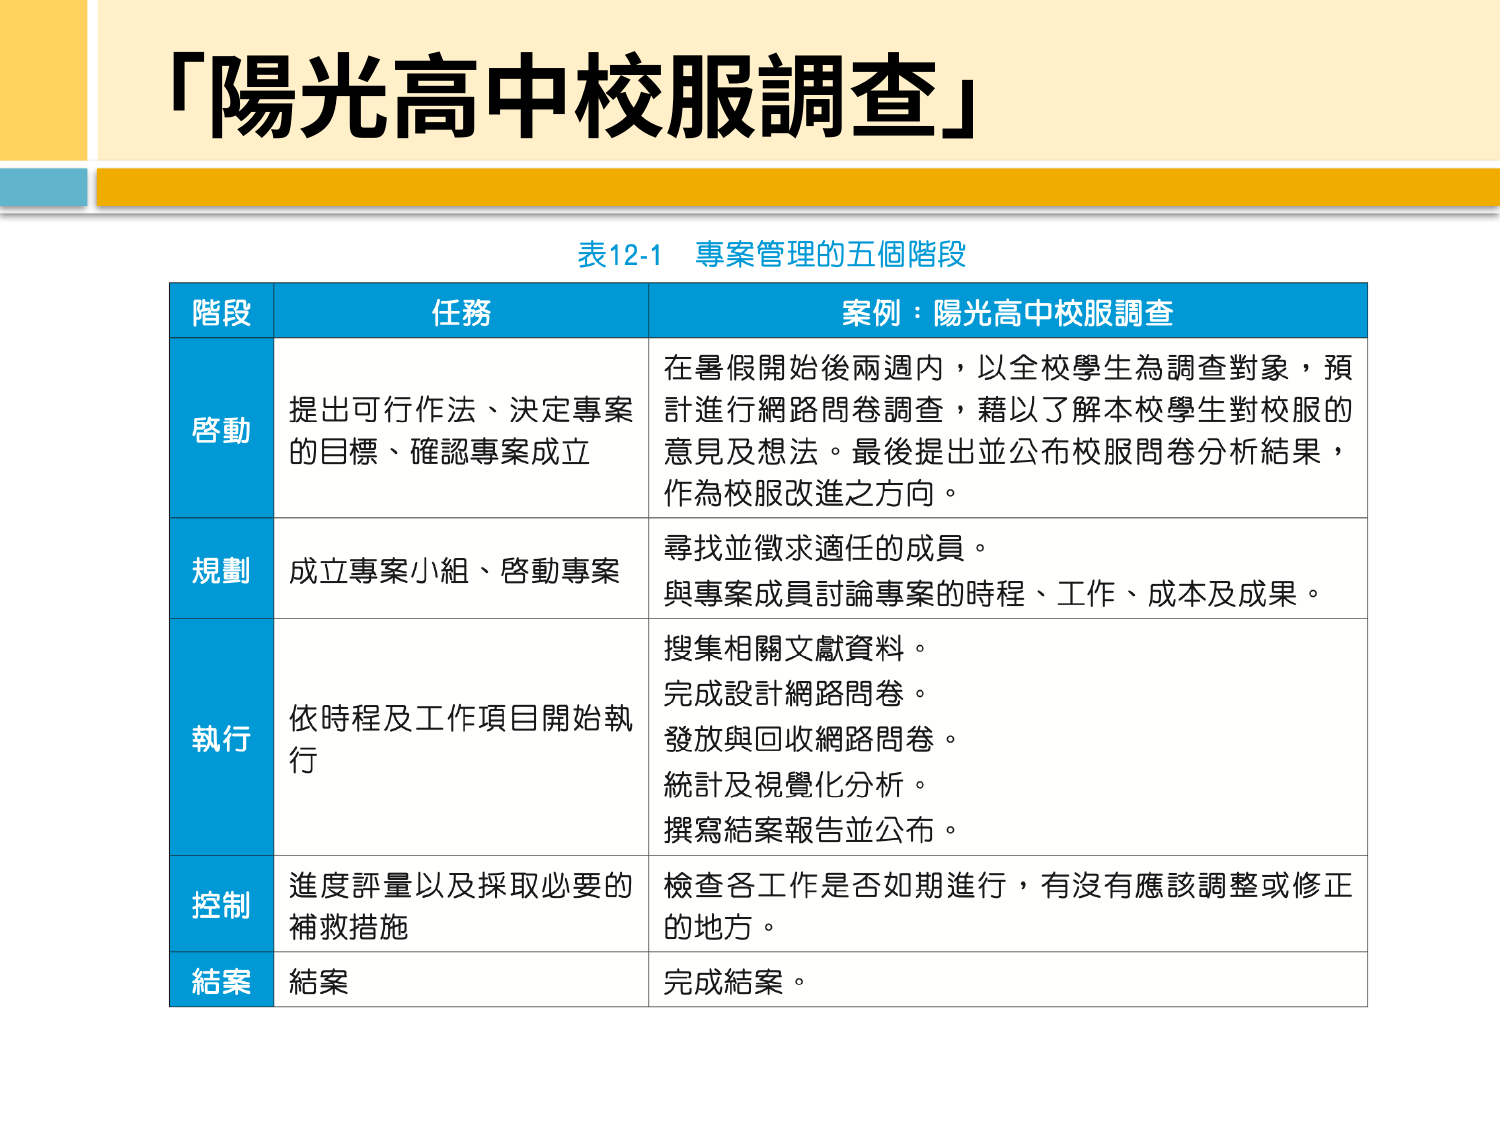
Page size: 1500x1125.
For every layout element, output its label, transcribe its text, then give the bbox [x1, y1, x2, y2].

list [159, 231, 1380, 1024]
title 「陽光高中校服調查」 [100, 26, 1438, 161]
